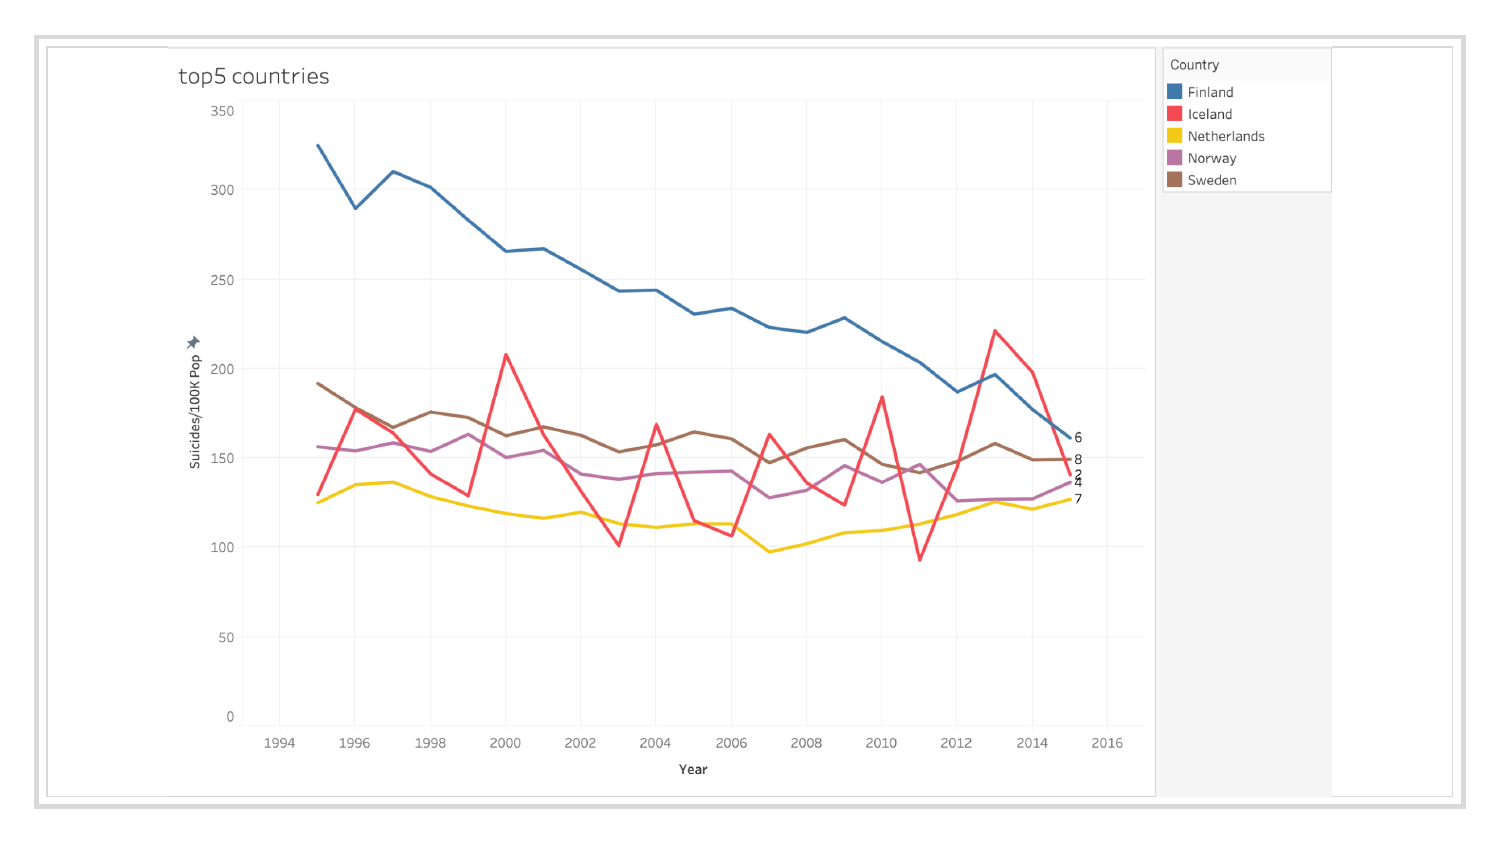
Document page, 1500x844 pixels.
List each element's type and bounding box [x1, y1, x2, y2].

picture [168, 46, 1332, 798]
